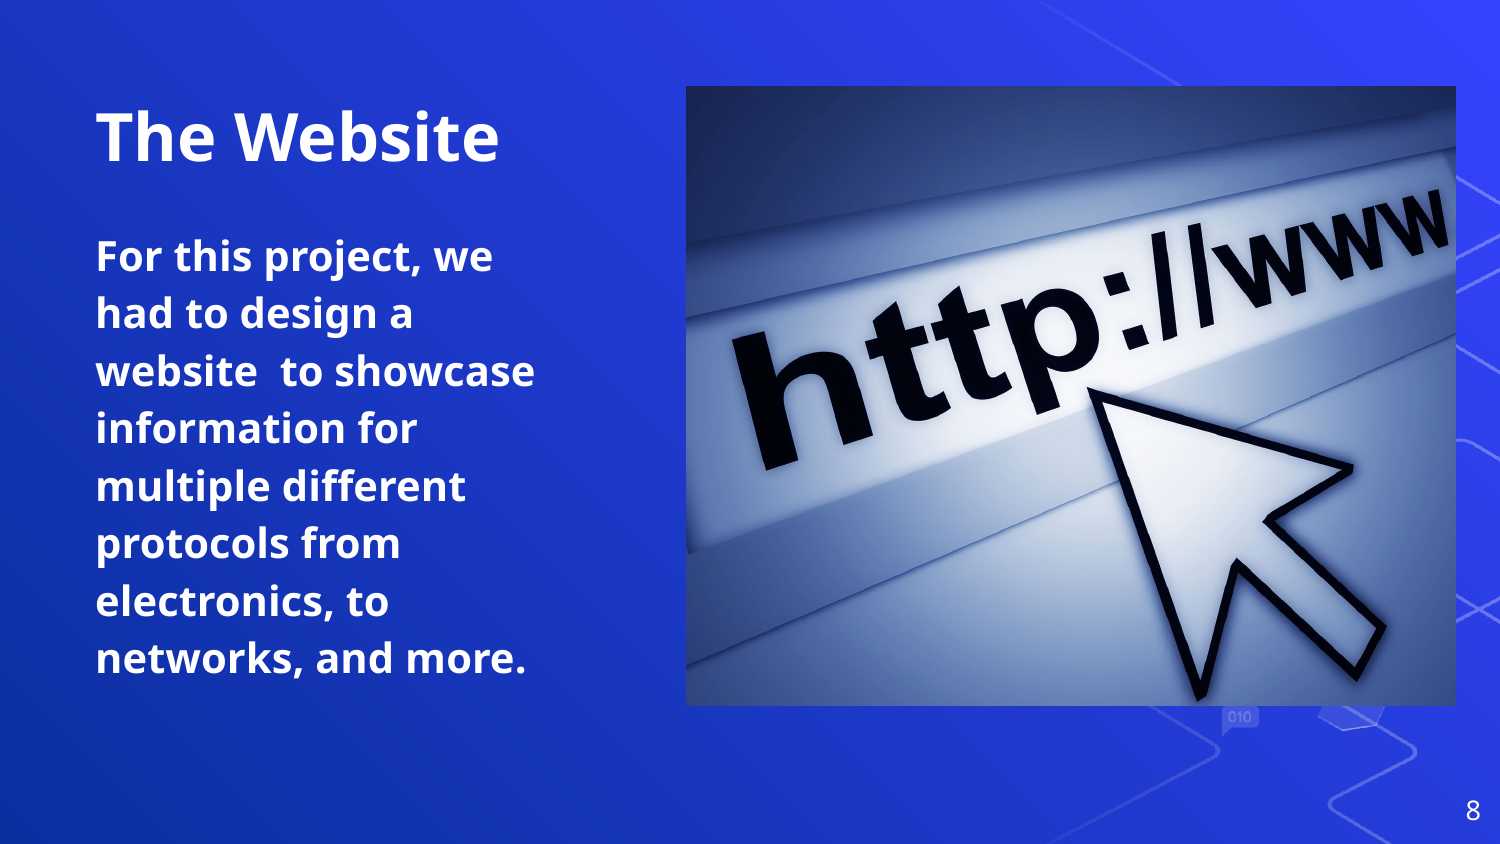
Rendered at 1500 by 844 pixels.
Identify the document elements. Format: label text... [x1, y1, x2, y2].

title The Website [95, 33, 1096, 175]
list For this project, we had to design a website to showcase information for multiple different protocols from electronics, to networks, and more. [95, 221, 562, 740]
picture [0, 0, 1500, 844]
slide_number ‹#› [1391, 779, 1482, 844]
